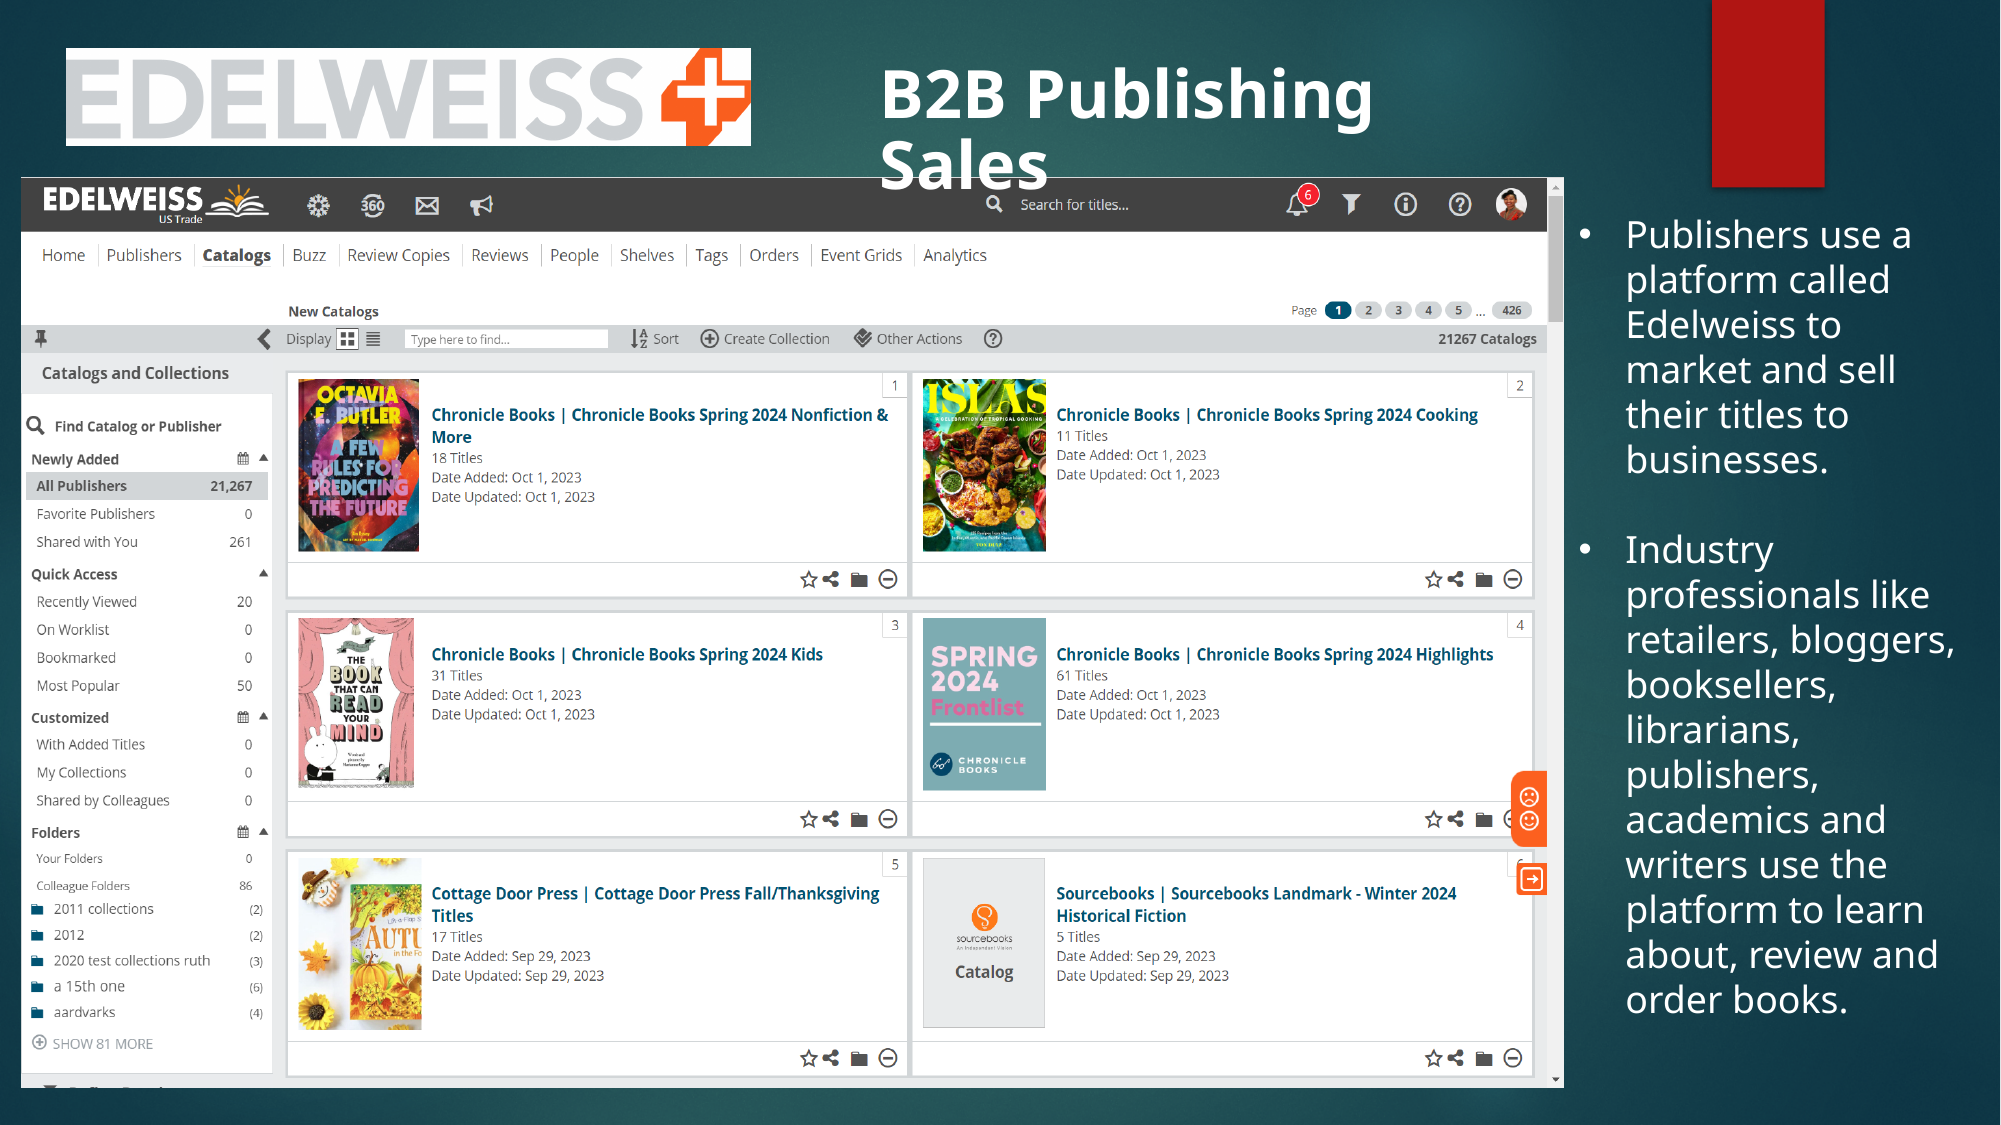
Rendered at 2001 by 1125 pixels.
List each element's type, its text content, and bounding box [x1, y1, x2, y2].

picture [0, 0, 1576, 1125]
text_box Publishers use a platform called Edelweiss to market and sell their titles to businesses. Industry professionals like retailers, bloggers, booksellers, librarians, publishers, academics and writers use the platform to learn about, review and order books. [1568, 203, 1979, 1074]
picture [66, 48, 751, 147]
text_box B2B Publishing Sales [864, 53, 1549, 176]
